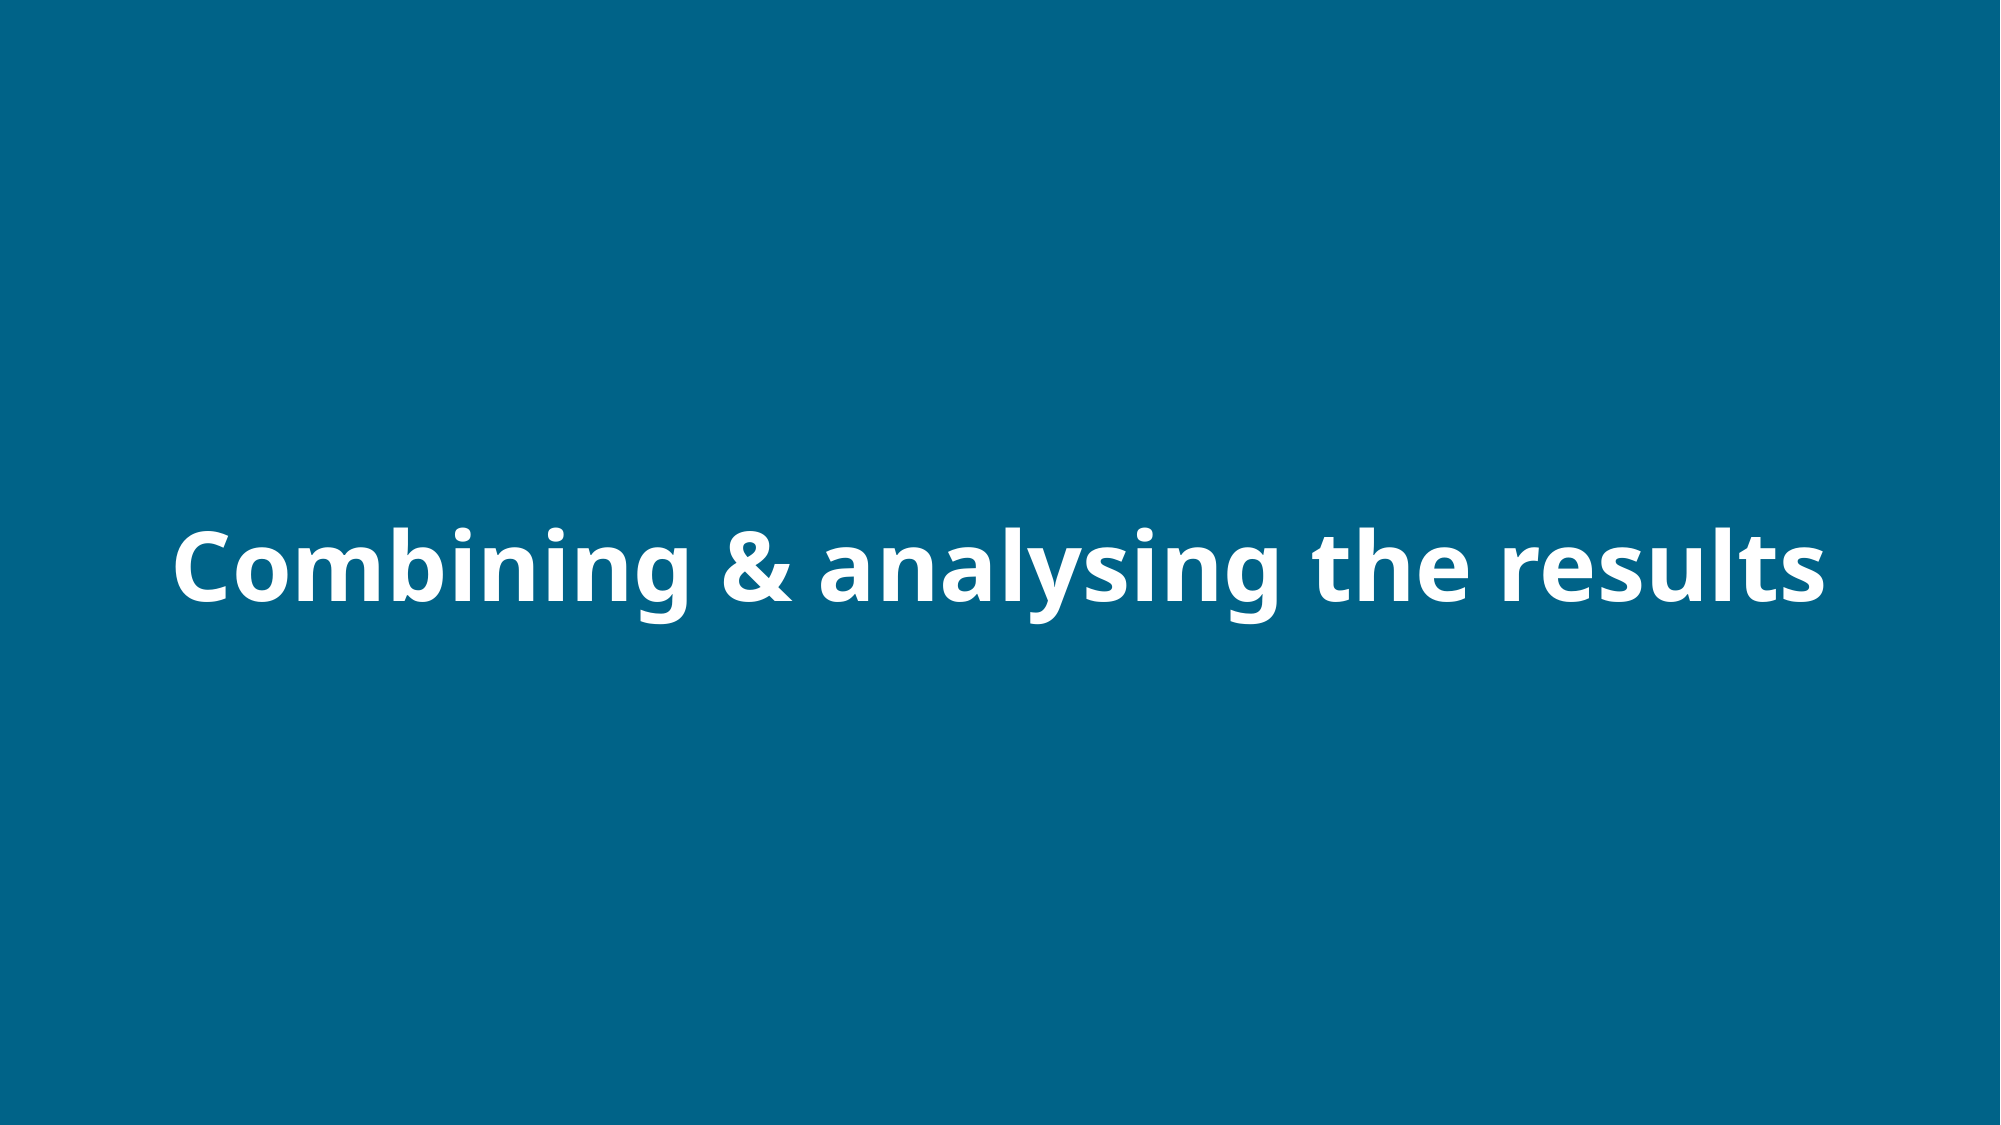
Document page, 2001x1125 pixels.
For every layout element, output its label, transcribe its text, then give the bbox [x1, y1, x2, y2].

title Combining & analysing the results [137, 453, 1863, 672]
